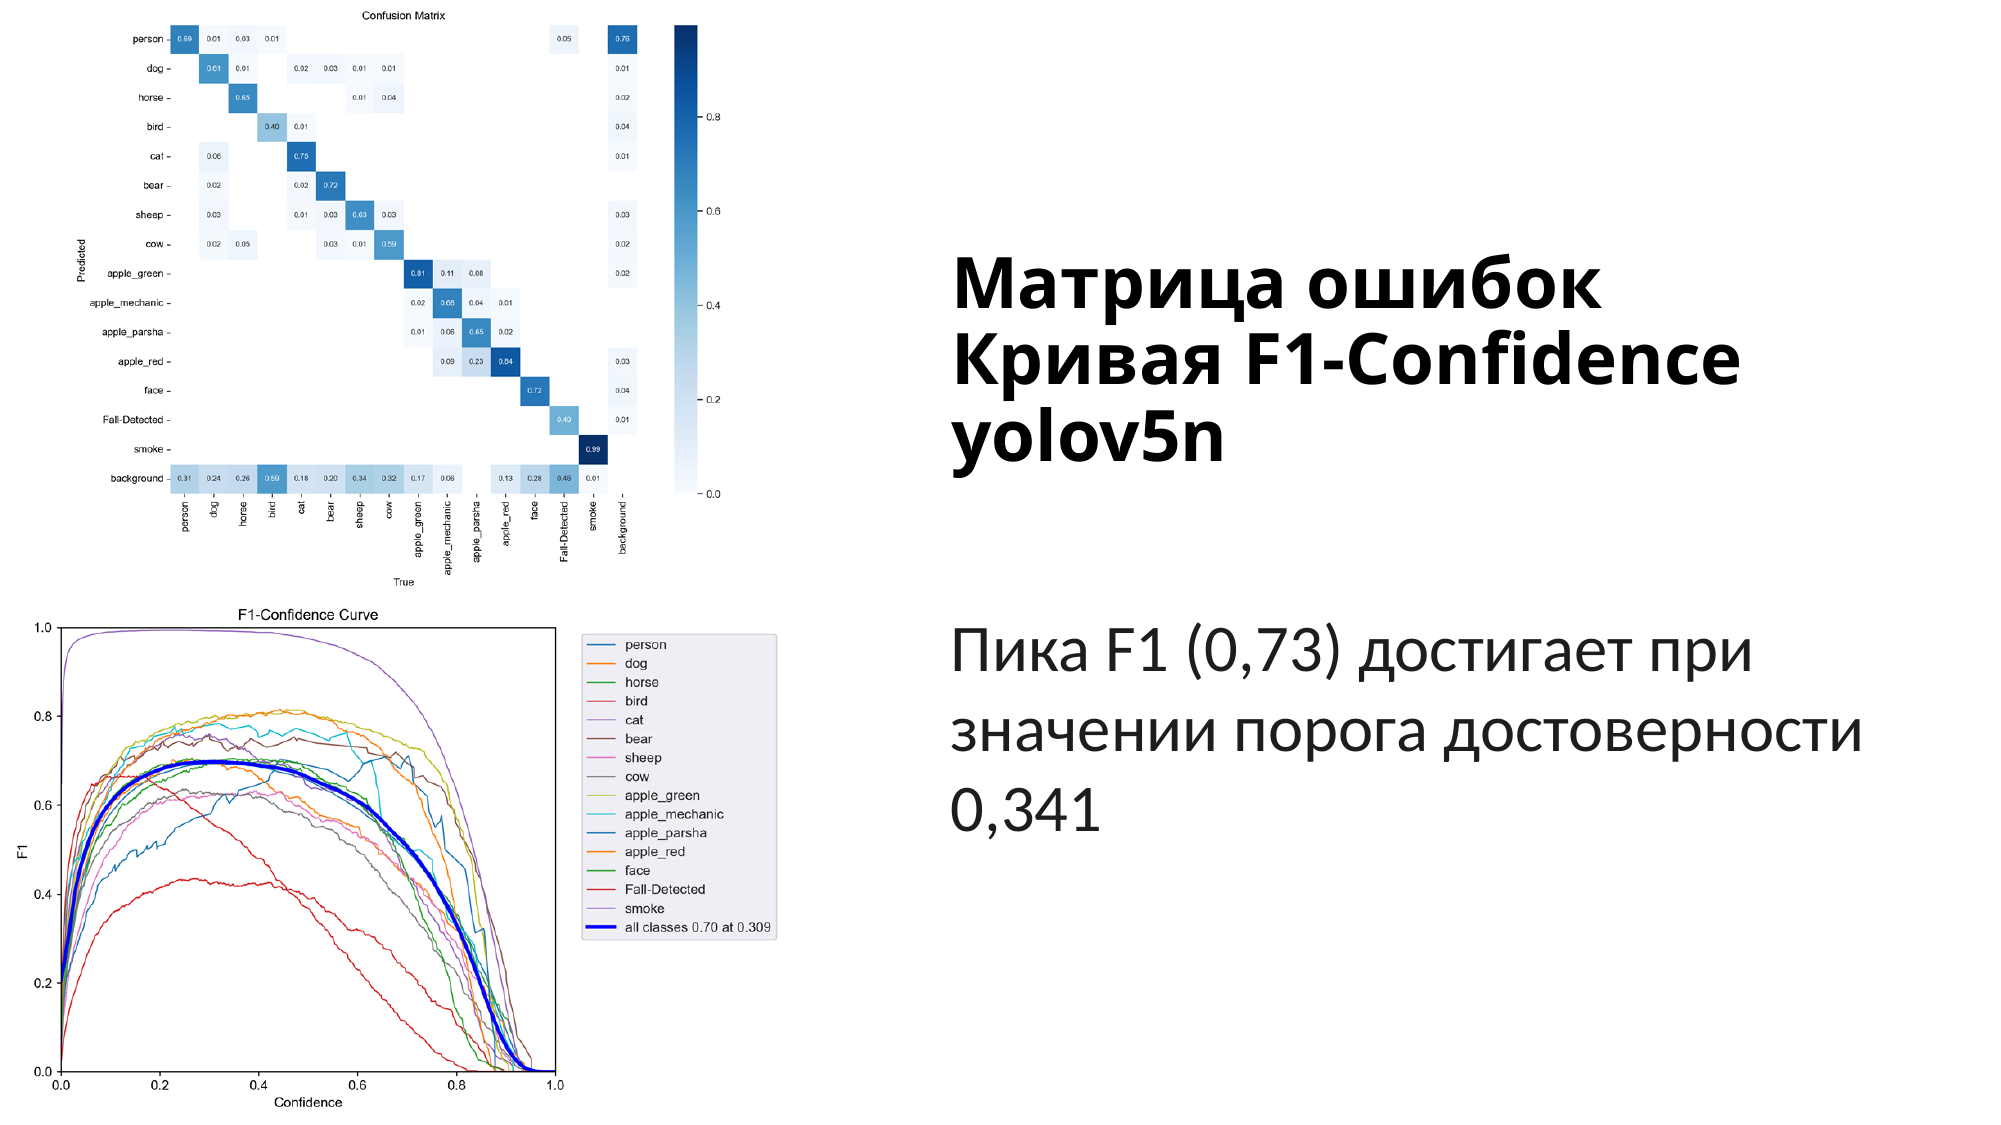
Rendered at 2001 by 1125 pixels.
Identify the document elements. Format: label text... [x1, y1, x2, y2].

picture [0, 0, 797, 1125]
text_box Пика F1 (0,73) достигает при значении порога достоверности 0,341 [936, 597, 1937, 852]
text_box Матрица ошибок Кривая F1-Confidence yolov5n [936, 204, 1763, 520]
